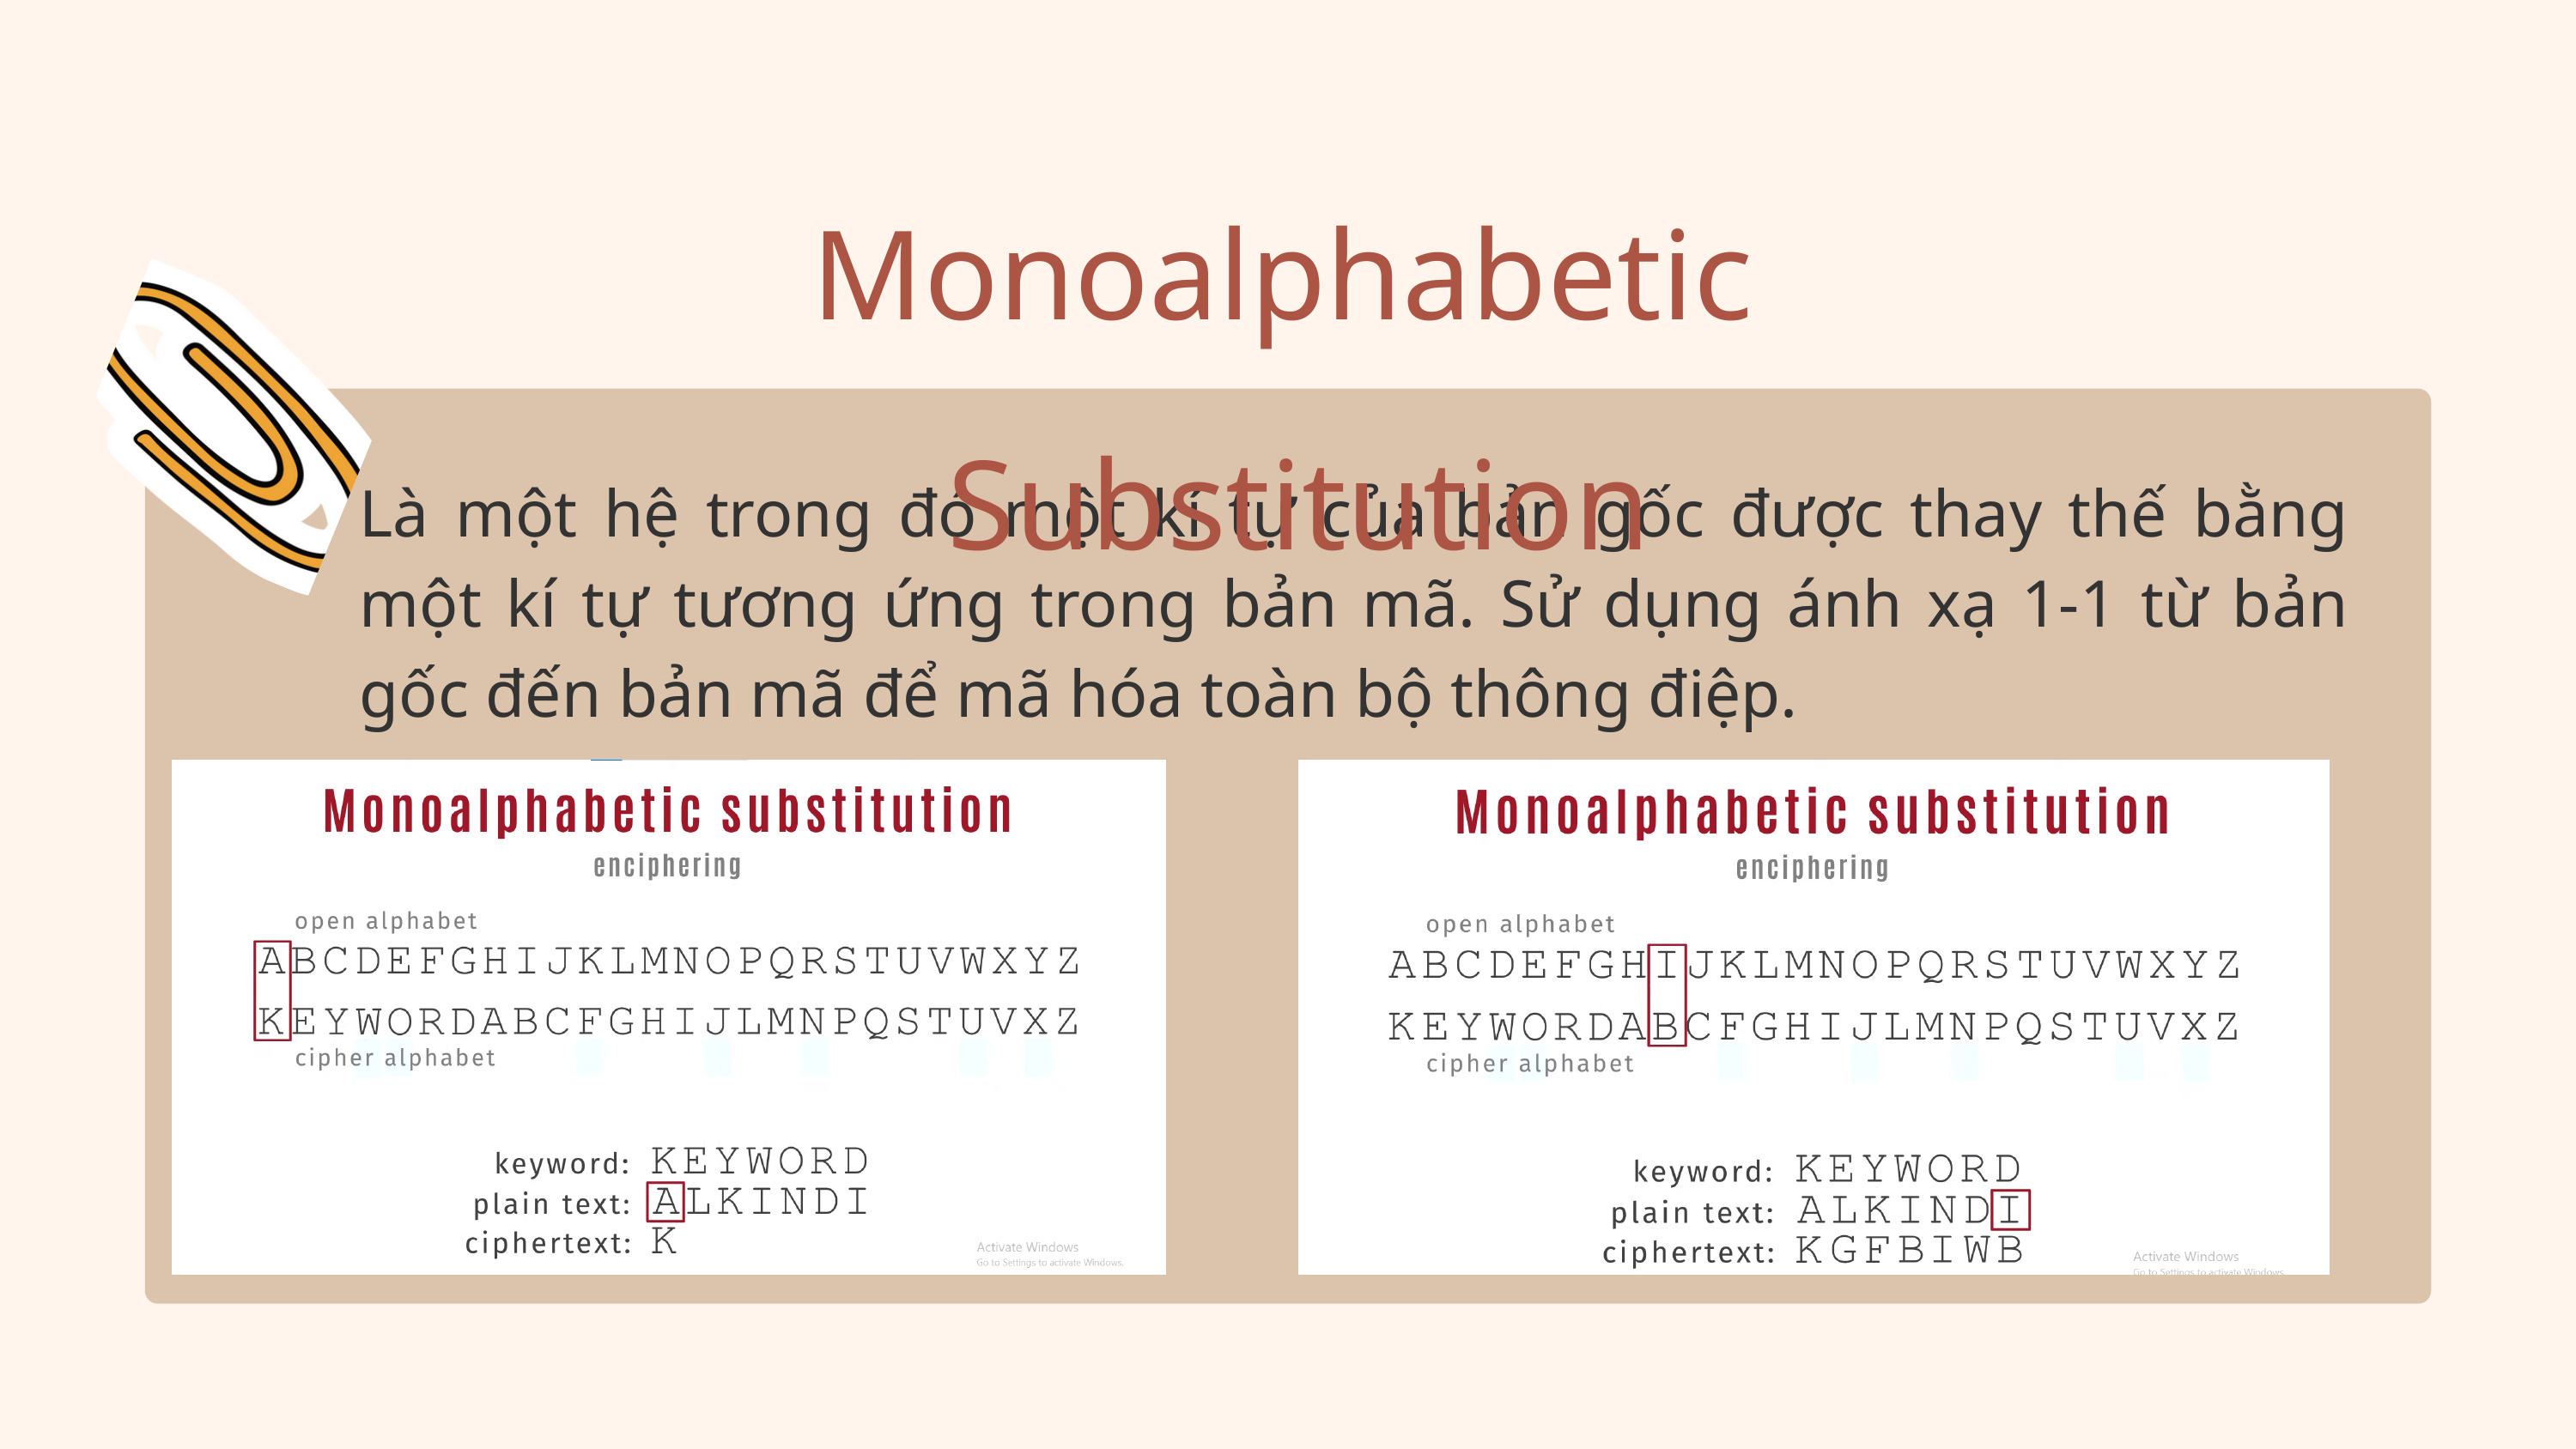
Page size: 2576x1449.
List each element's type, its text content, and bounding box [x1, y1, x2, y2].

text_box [144, 388, 2432, 1304]
picture [1298, 760, 2330, 1275]
picture [171, 760, 1166, 1275]
text_box [55, 258, 404, 528]
text_box Monoalphabetic Substitution [480, 113, 2117, 385]
